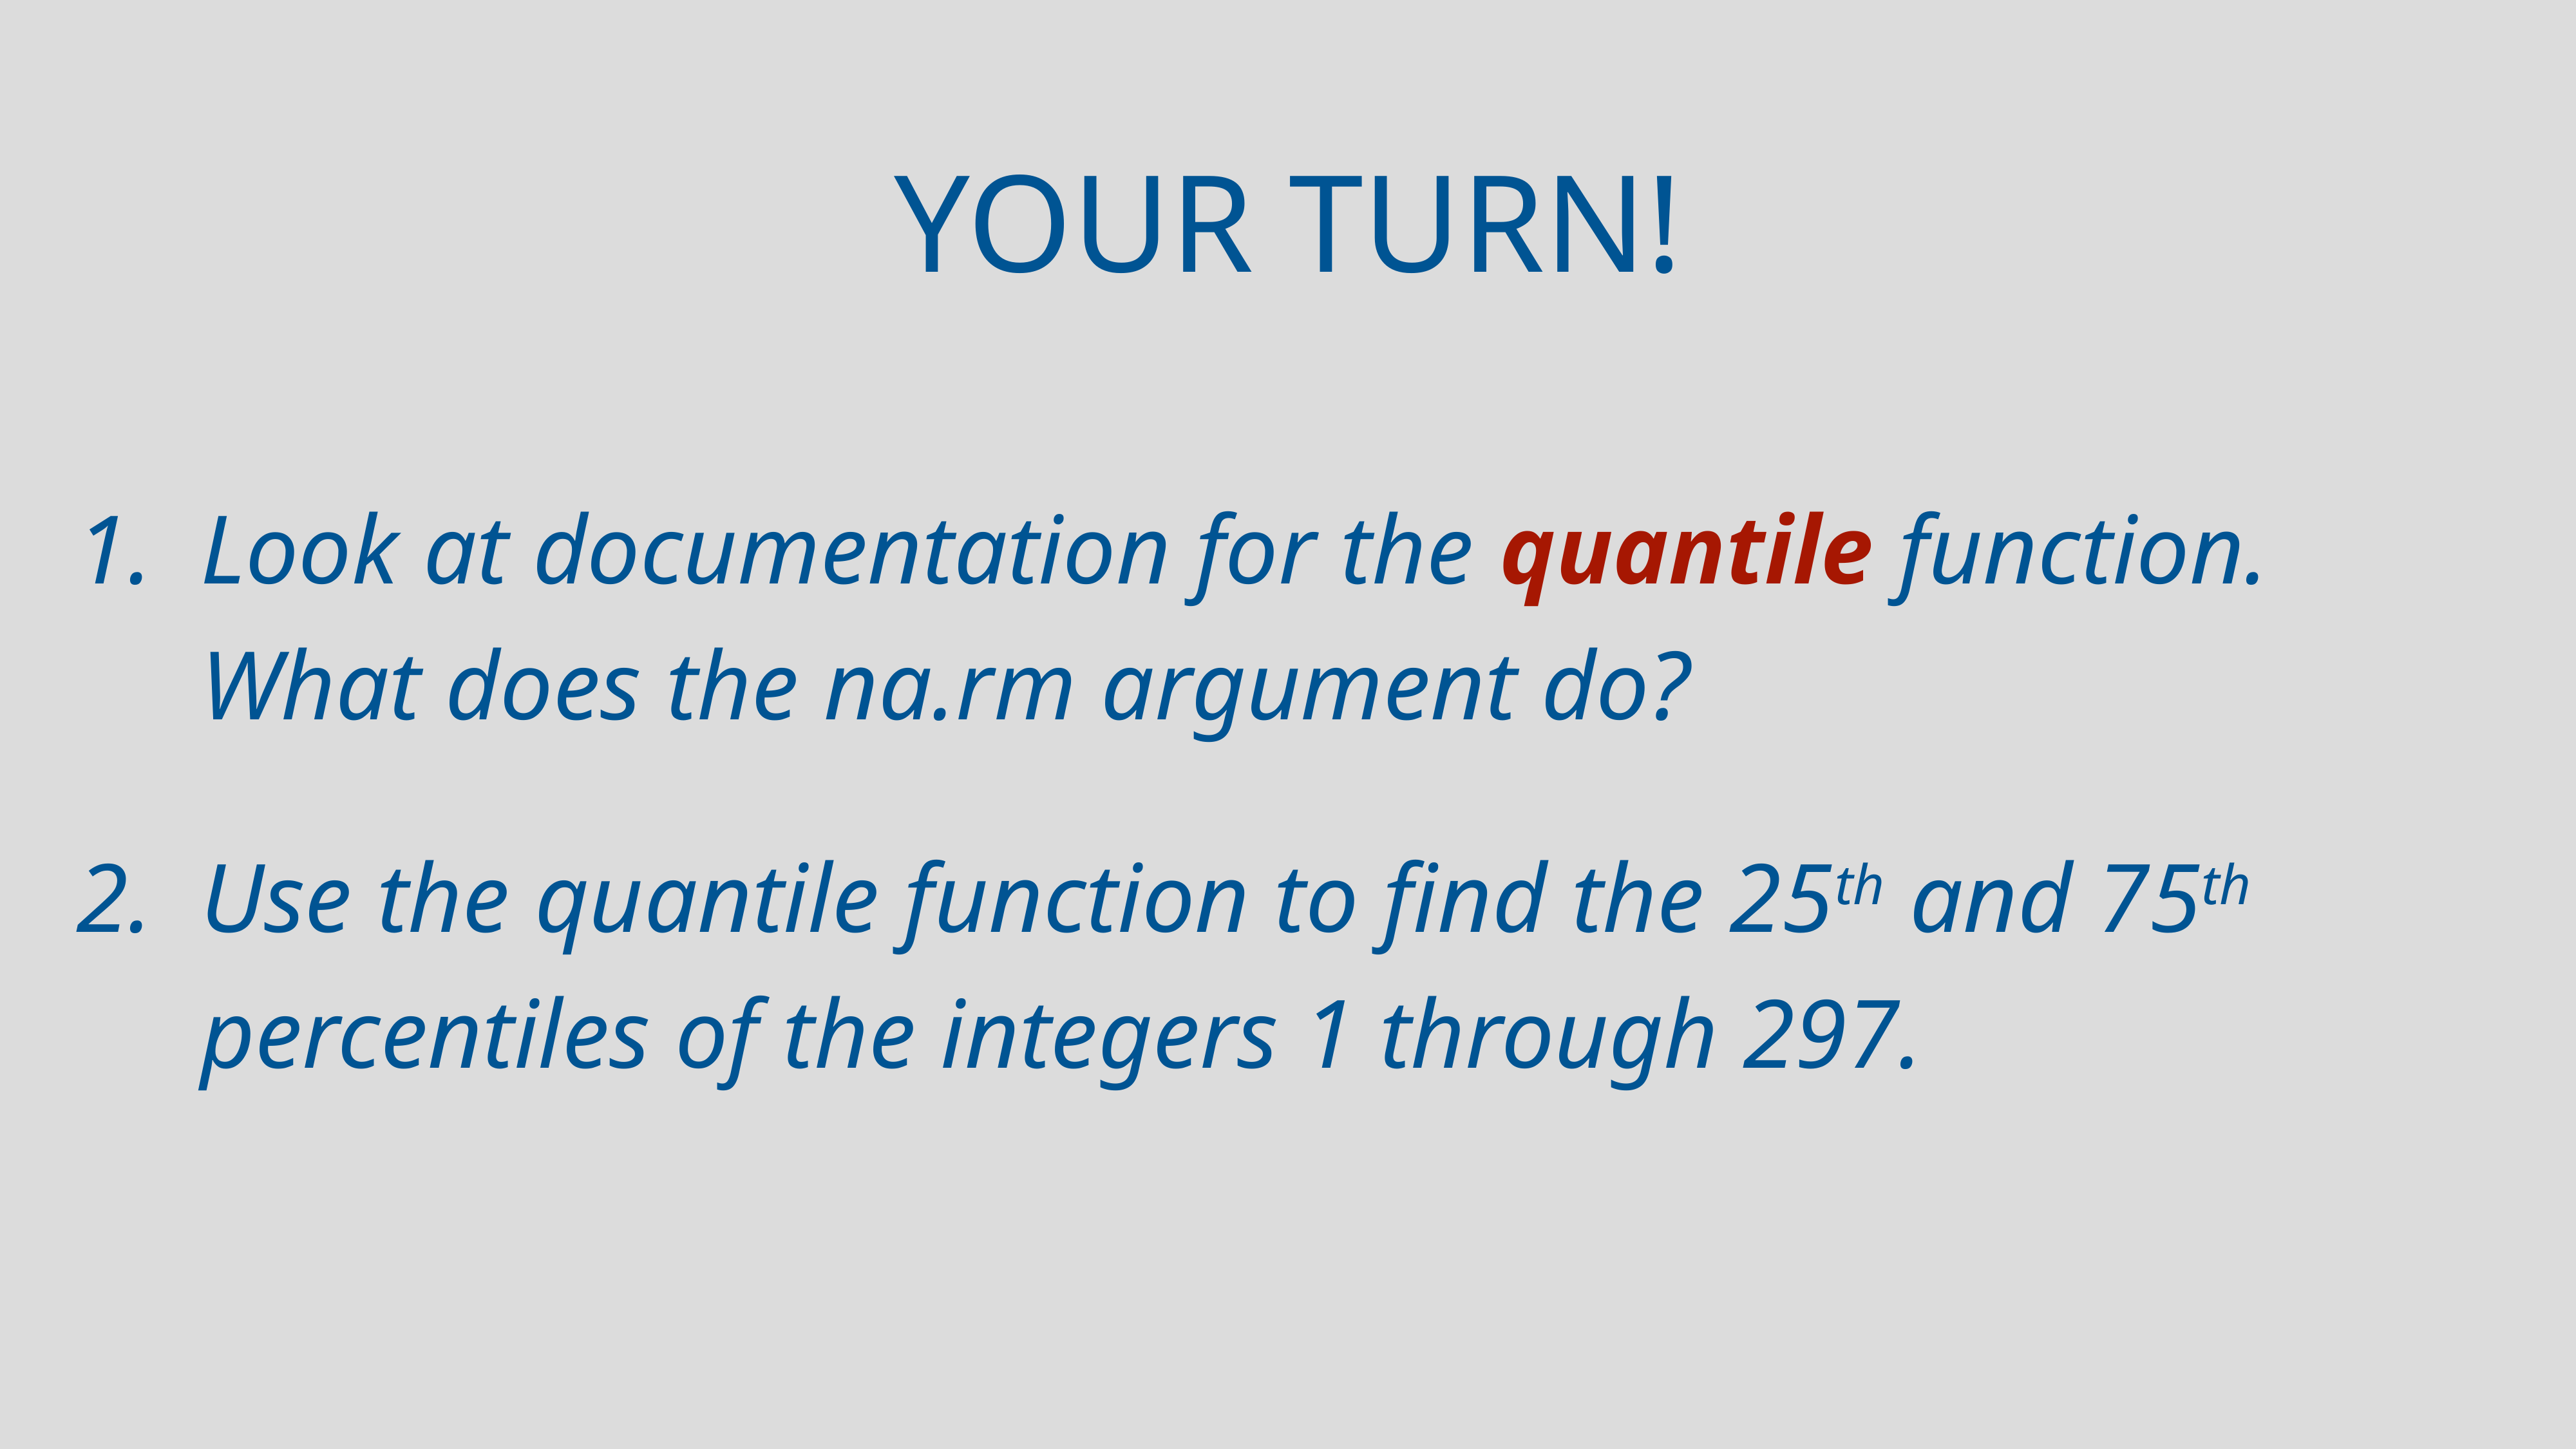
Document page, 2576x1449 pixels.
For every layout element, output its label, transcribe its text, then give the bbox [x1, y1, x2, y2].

title Your turn! [70, 37, 2507, 401]
list Look at documentation for the quantile function. What does the na.rm argument do? Use the quantile function to find the 25th and 75th percentiles of the integers 1 through 297. [70, 404, 2507, 1362]
